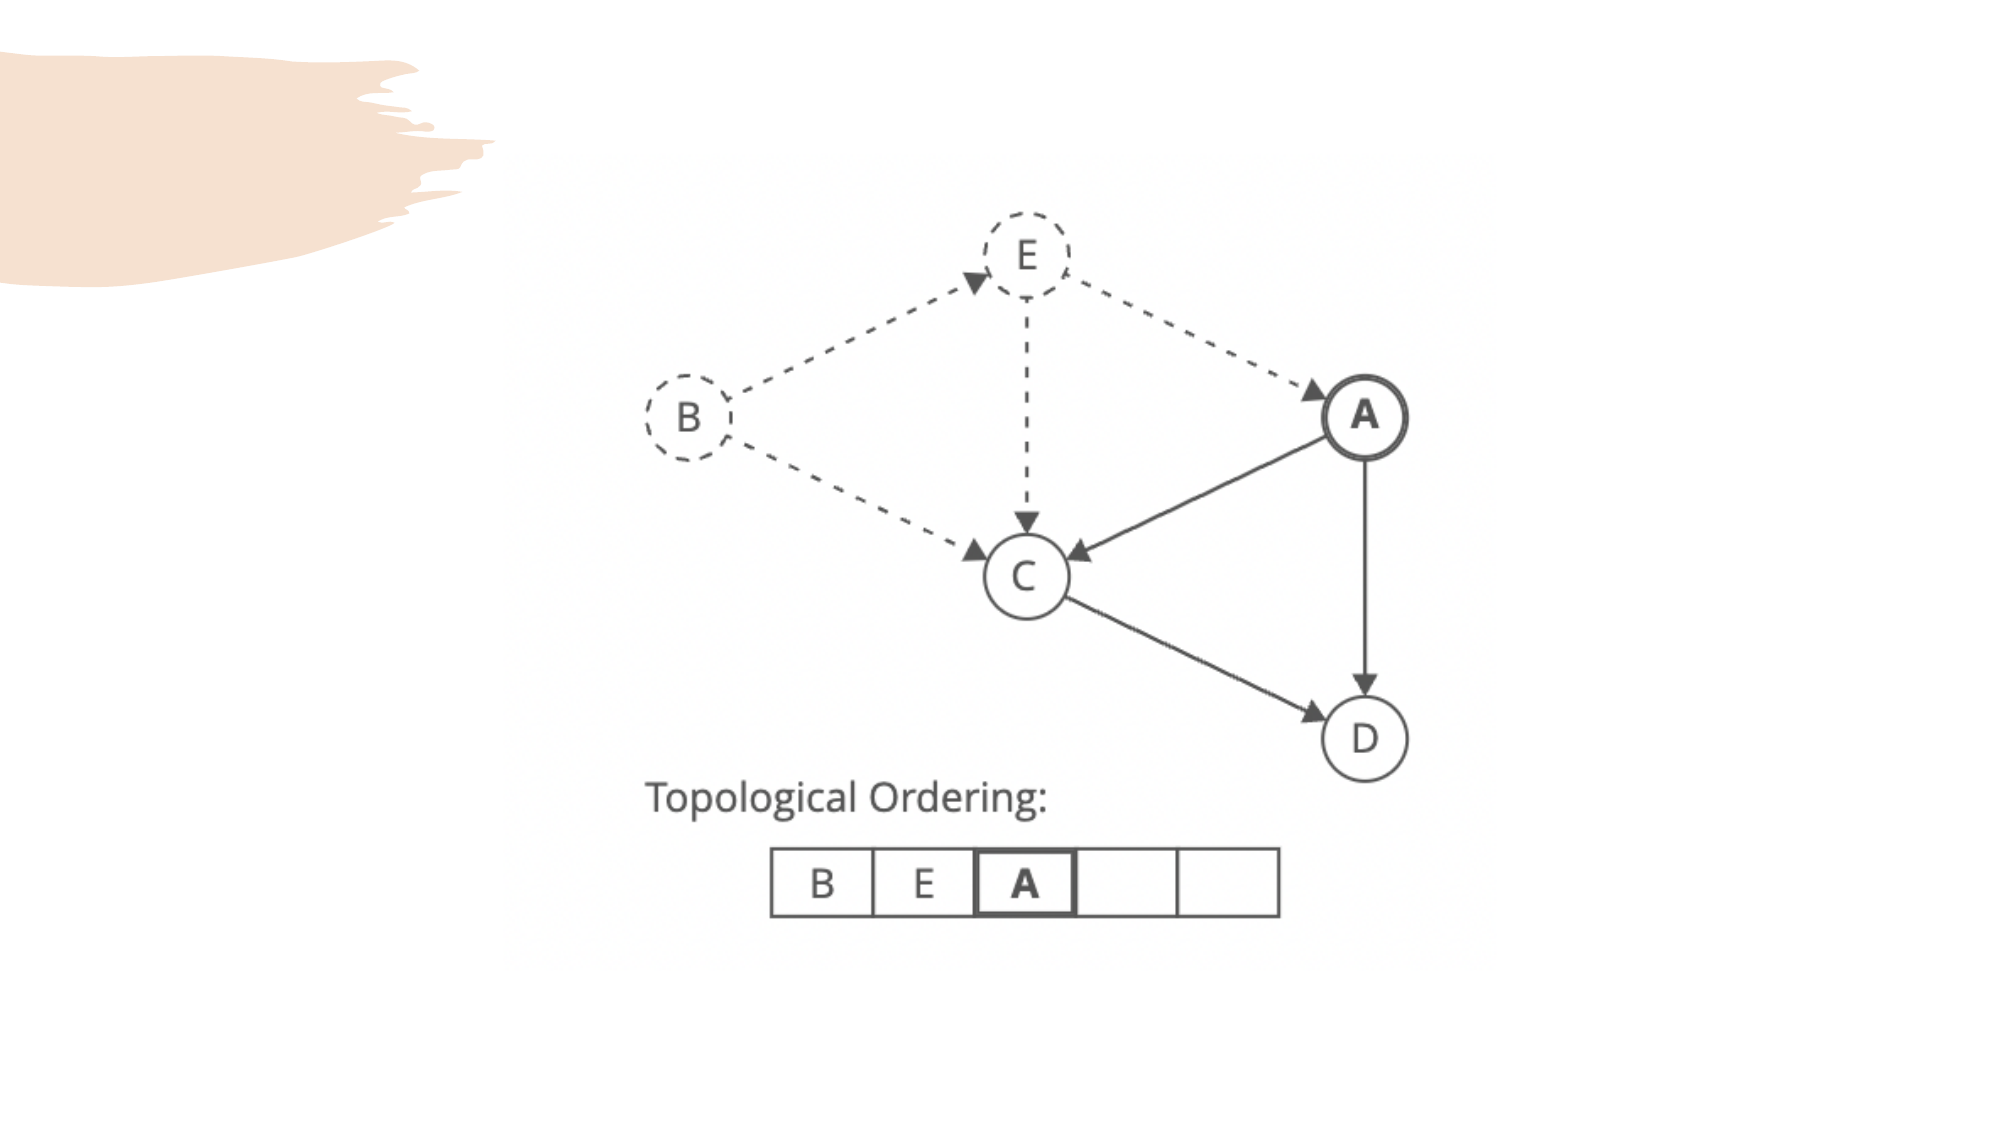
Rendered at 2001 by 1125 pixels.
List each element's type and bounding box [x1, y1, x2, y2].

list [503, 153, 1497, 971]
